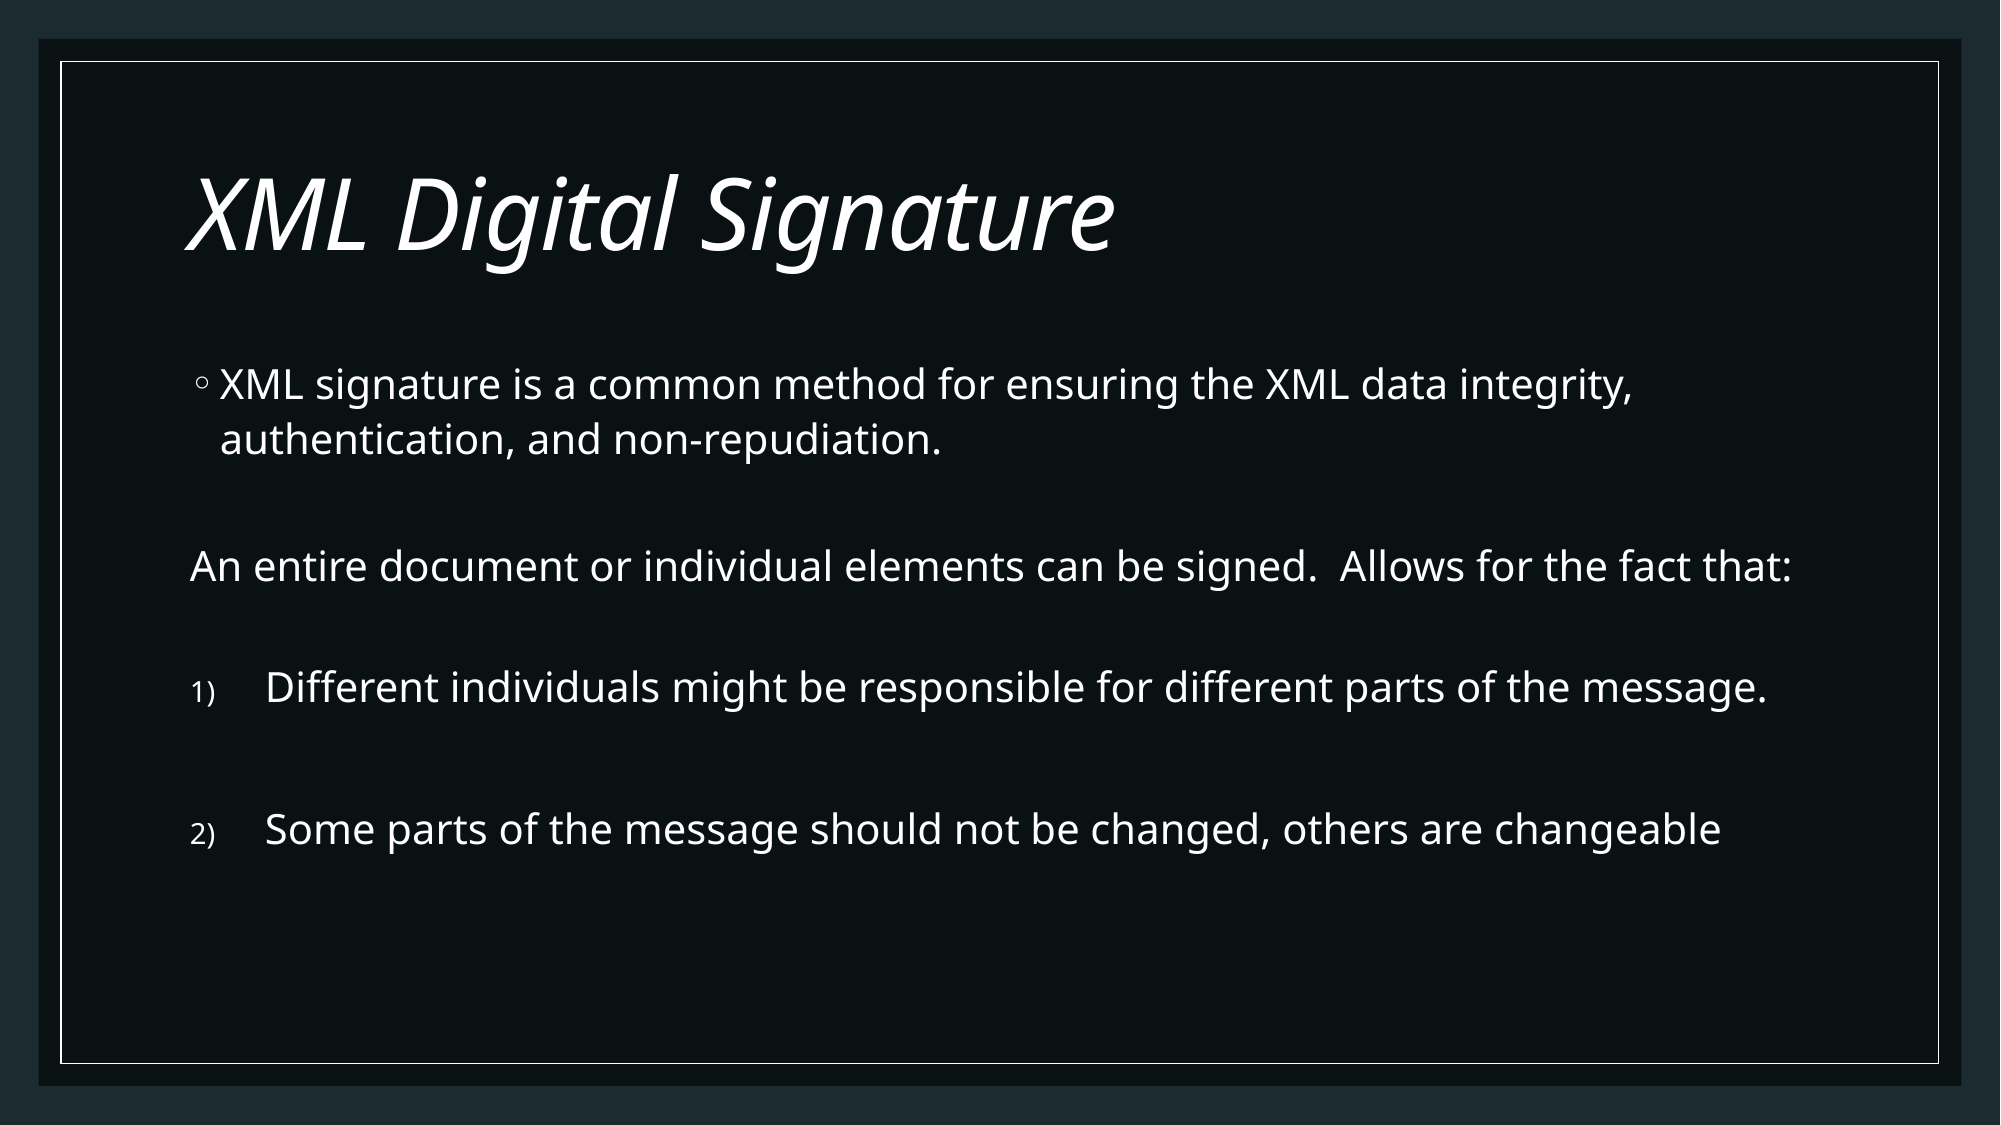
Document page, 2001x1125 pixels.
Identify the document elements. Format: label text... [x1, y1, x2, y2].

title XML Digital Signature [174, 105, 1825, 331]
list XML signature is a common method for ensuring the XML data integrity, authentication, and non-repudiation. An entire document or individual elements can be signed. Allows for the fact that: Different individuals might be responsible for different parts of the message. Some parts of the message should not be changed, others are changeable [174, 345, 1825, 977]
